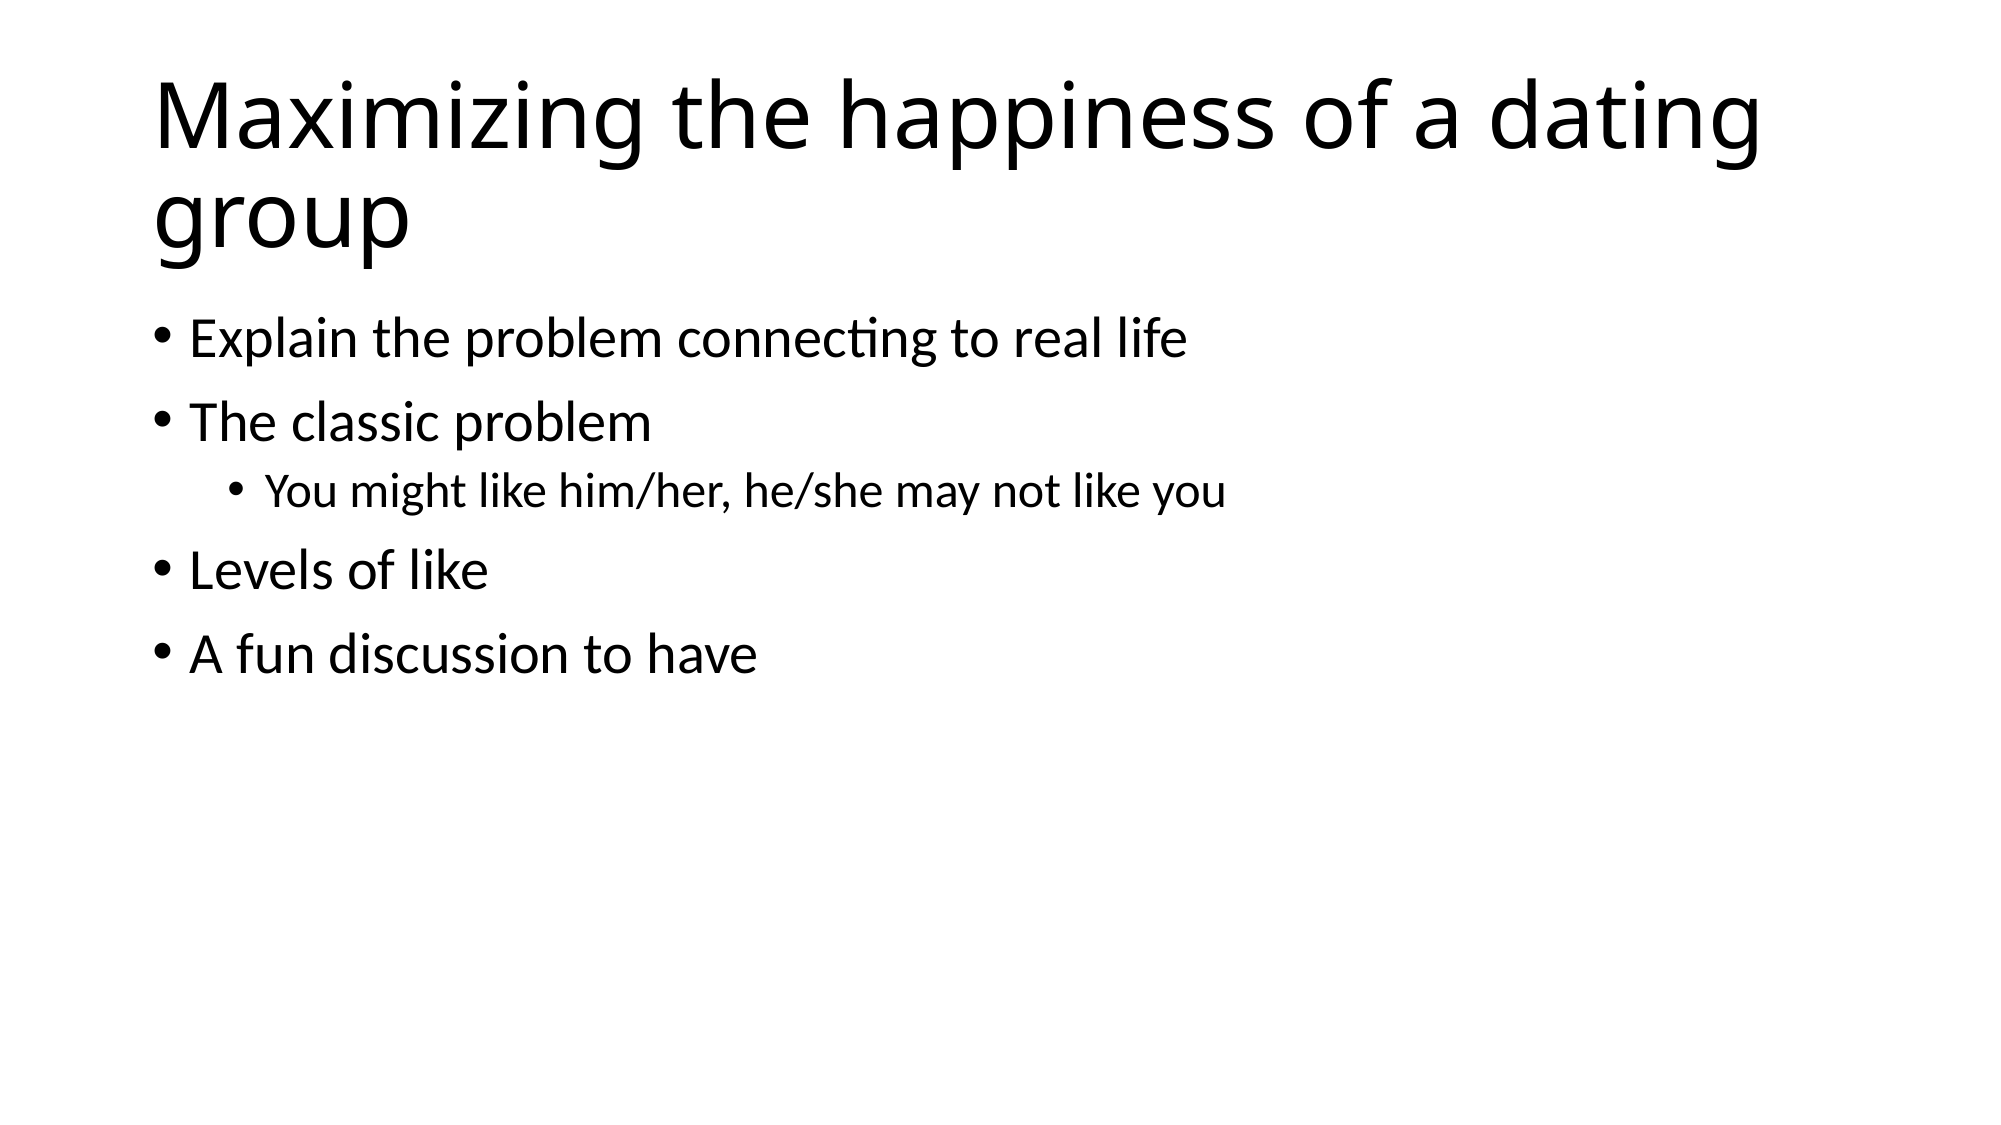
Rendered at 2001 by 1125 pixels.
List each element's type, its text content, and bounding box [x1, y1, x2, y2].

title Maximizing the happiness of a dating group [137, 59, 1863, 278]
list Explain the problem connecting to real life The classic problem You might like him/her, he/she may not like you Levels of like A fun discussion to have [137, 299, 1863, 1014]
